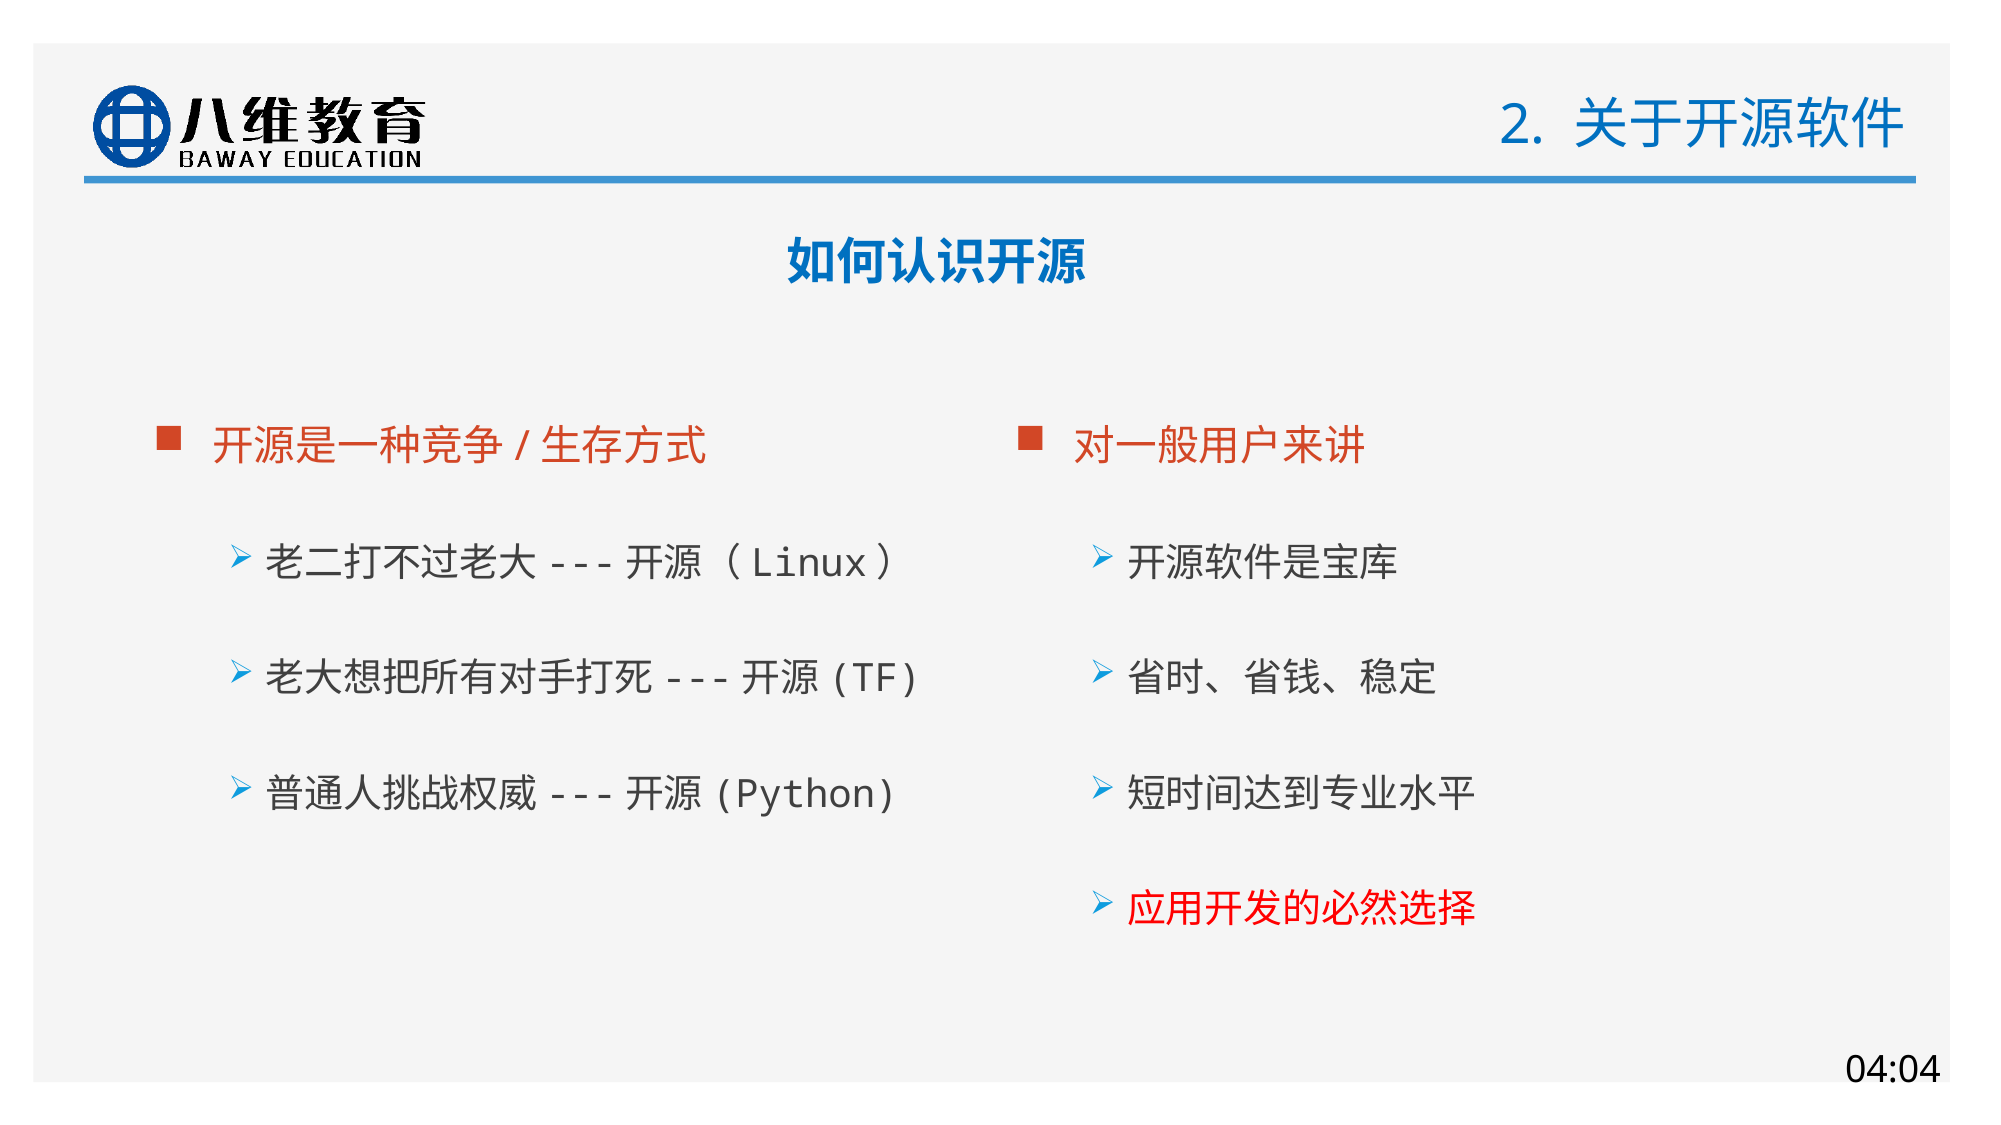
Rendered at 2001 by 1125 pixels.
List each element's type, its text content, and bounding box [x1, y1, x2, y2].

picture [84, 81, 433, 176]
subtitle 如何认识开源 [117, 221, 1756, 354]
title 2. 关于开源软件 [440, 80, 1922, 163]
list 开源是一种竞争/生存方式 老二打不过老大---开源（Linux） 老大想把所有对手打死---开源(TF) 普通人挑战权威---开源(Python) [138, 392, 937, 1051]
list 对一般用户来讲 开源软件是宝库 省时、省钱、稳定 短时间达到专业水平 应用开发的必然选择 [999, 392, 1843, 1051]
